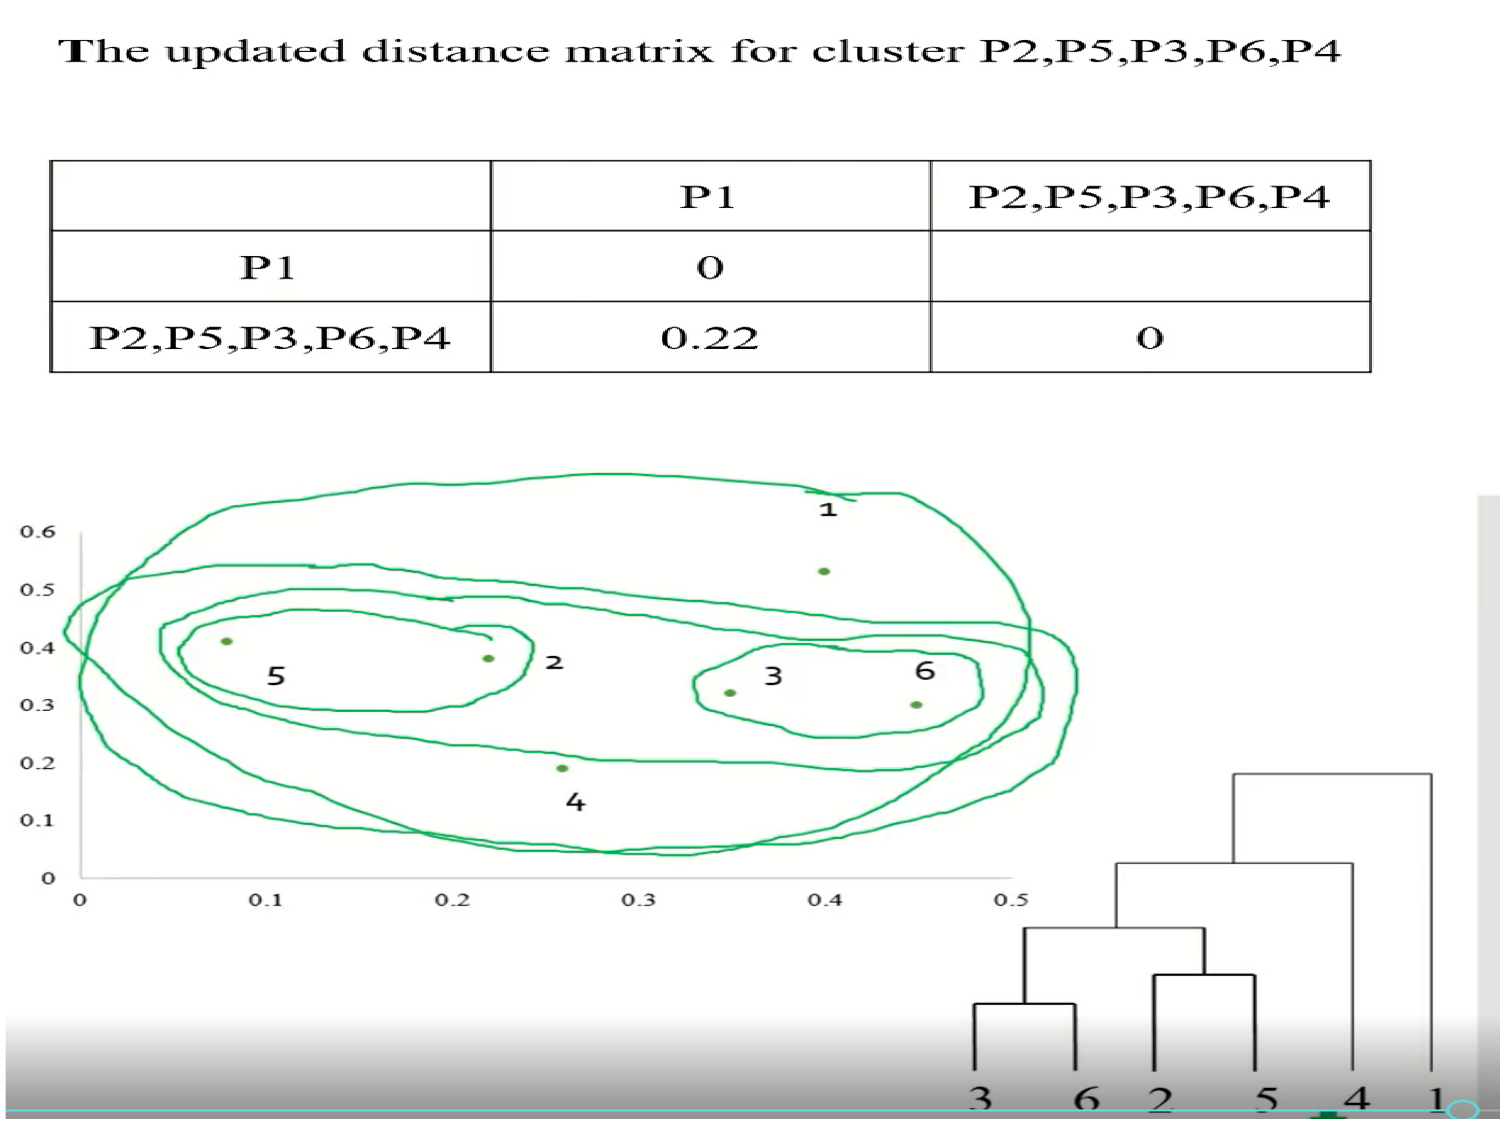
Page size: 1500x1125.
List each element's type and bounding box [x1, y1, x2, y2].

list [37, 24, 1401, 381]
picture [5, 467, 1500, 1120]
